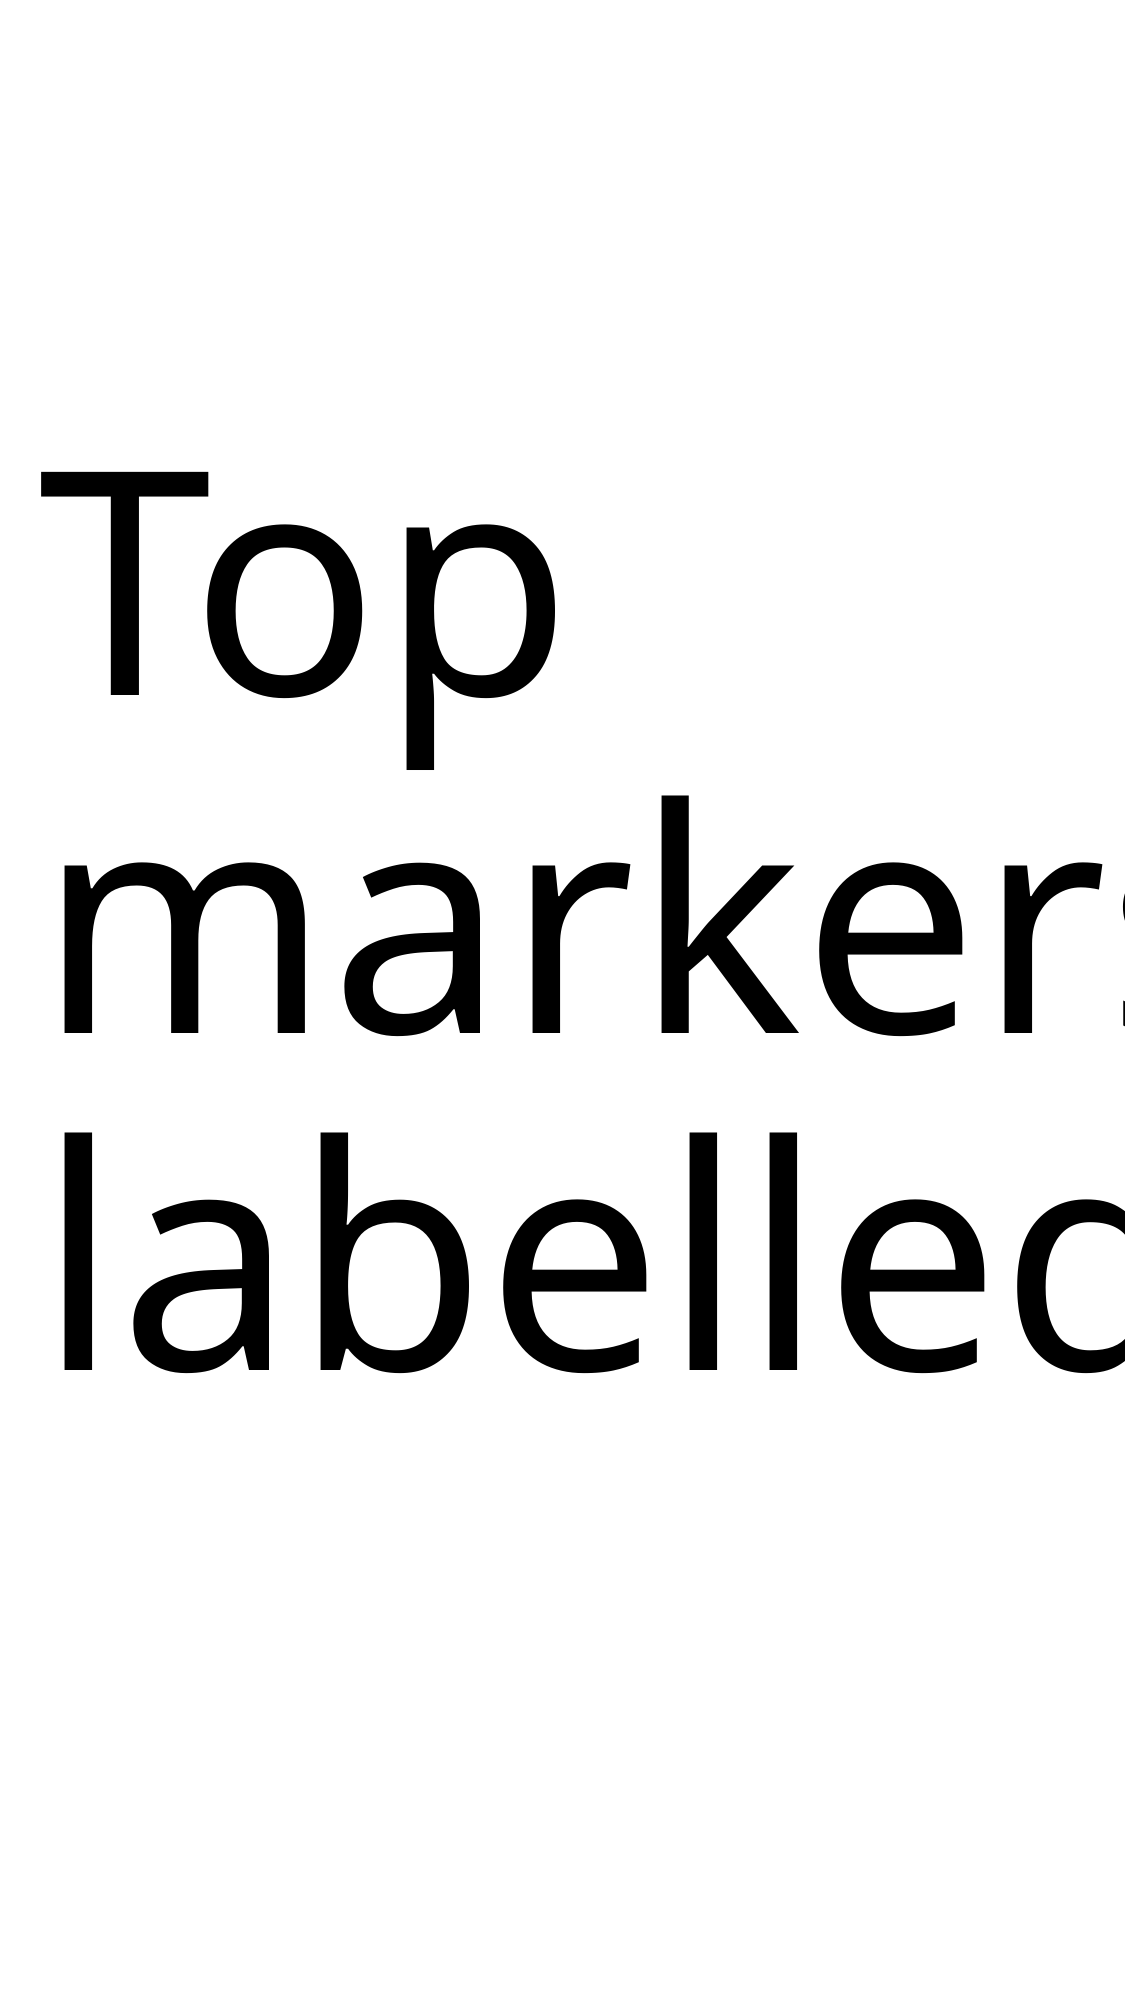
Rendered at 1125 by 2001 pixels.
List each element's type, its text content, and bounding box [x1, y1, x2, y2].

title Top markers labelled [23, 117, 1125, 1747]
